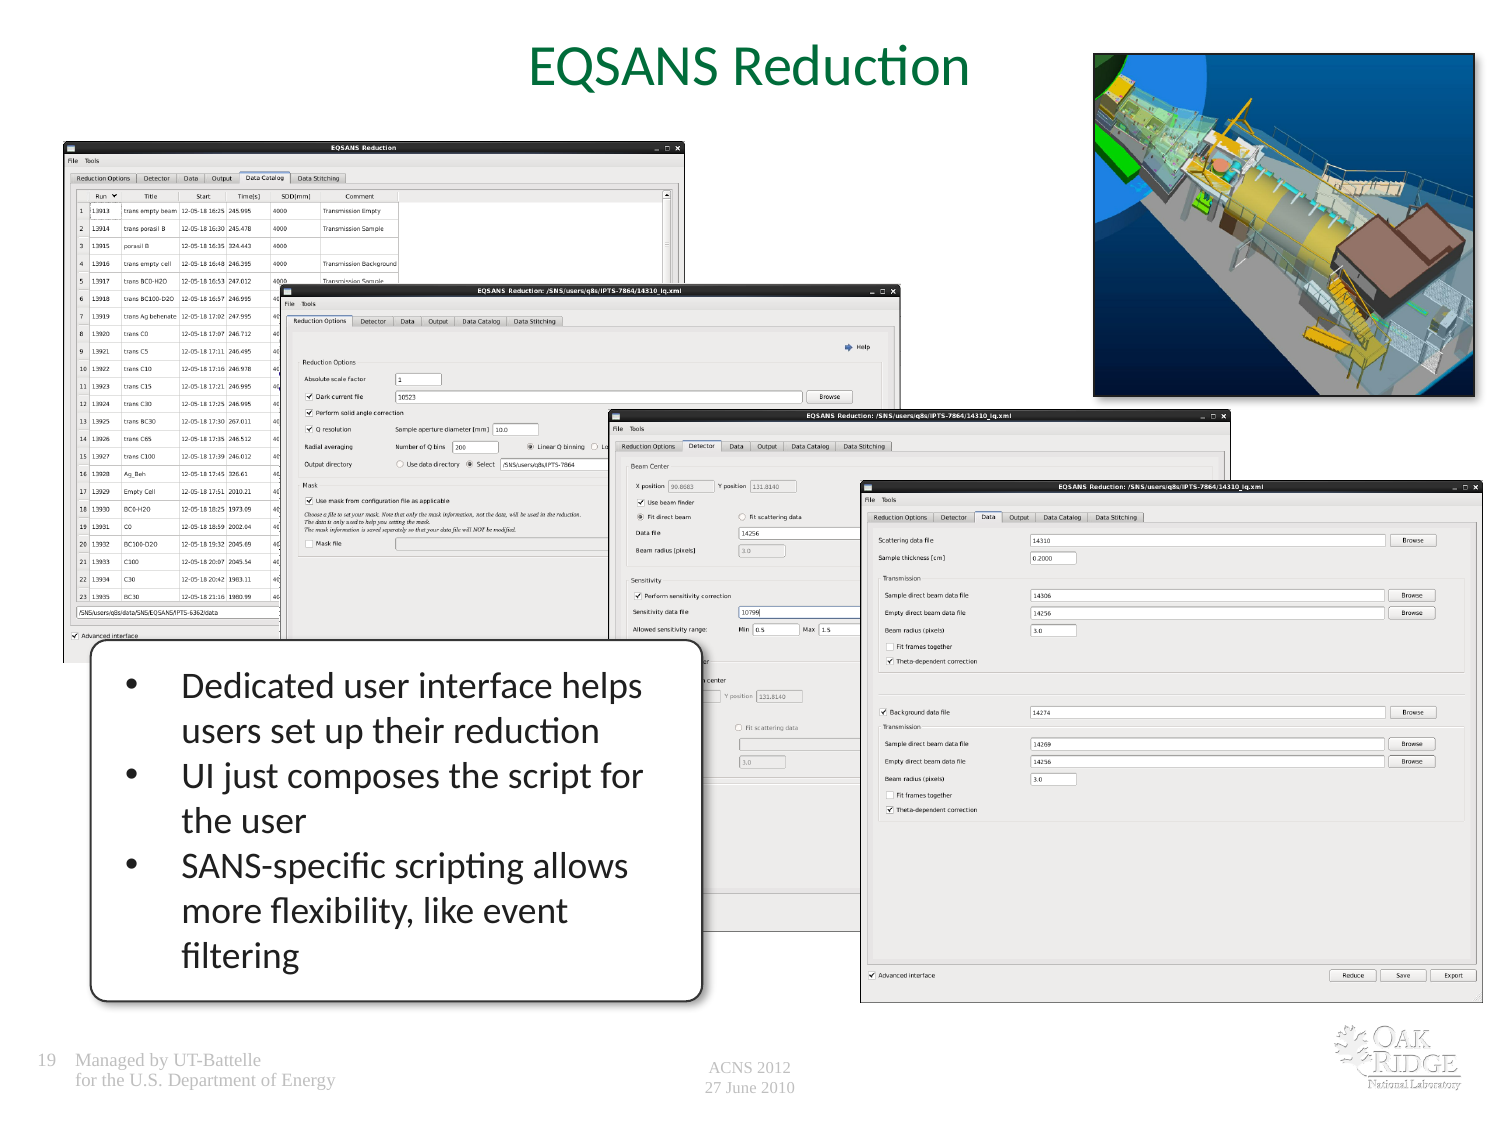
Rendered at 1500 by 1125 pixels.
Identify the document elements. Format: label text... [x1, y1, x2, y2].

picture [1325, 1019, 1472, 1095]
picture [1422, 356, 1474, 396]
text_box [90, 639, 703, 1018]
picture [1094, 54, 1474, 396]
title EQSANS Reduction [74, 30, 1426, 107]
picture [62, 140, 1483, 1003]
